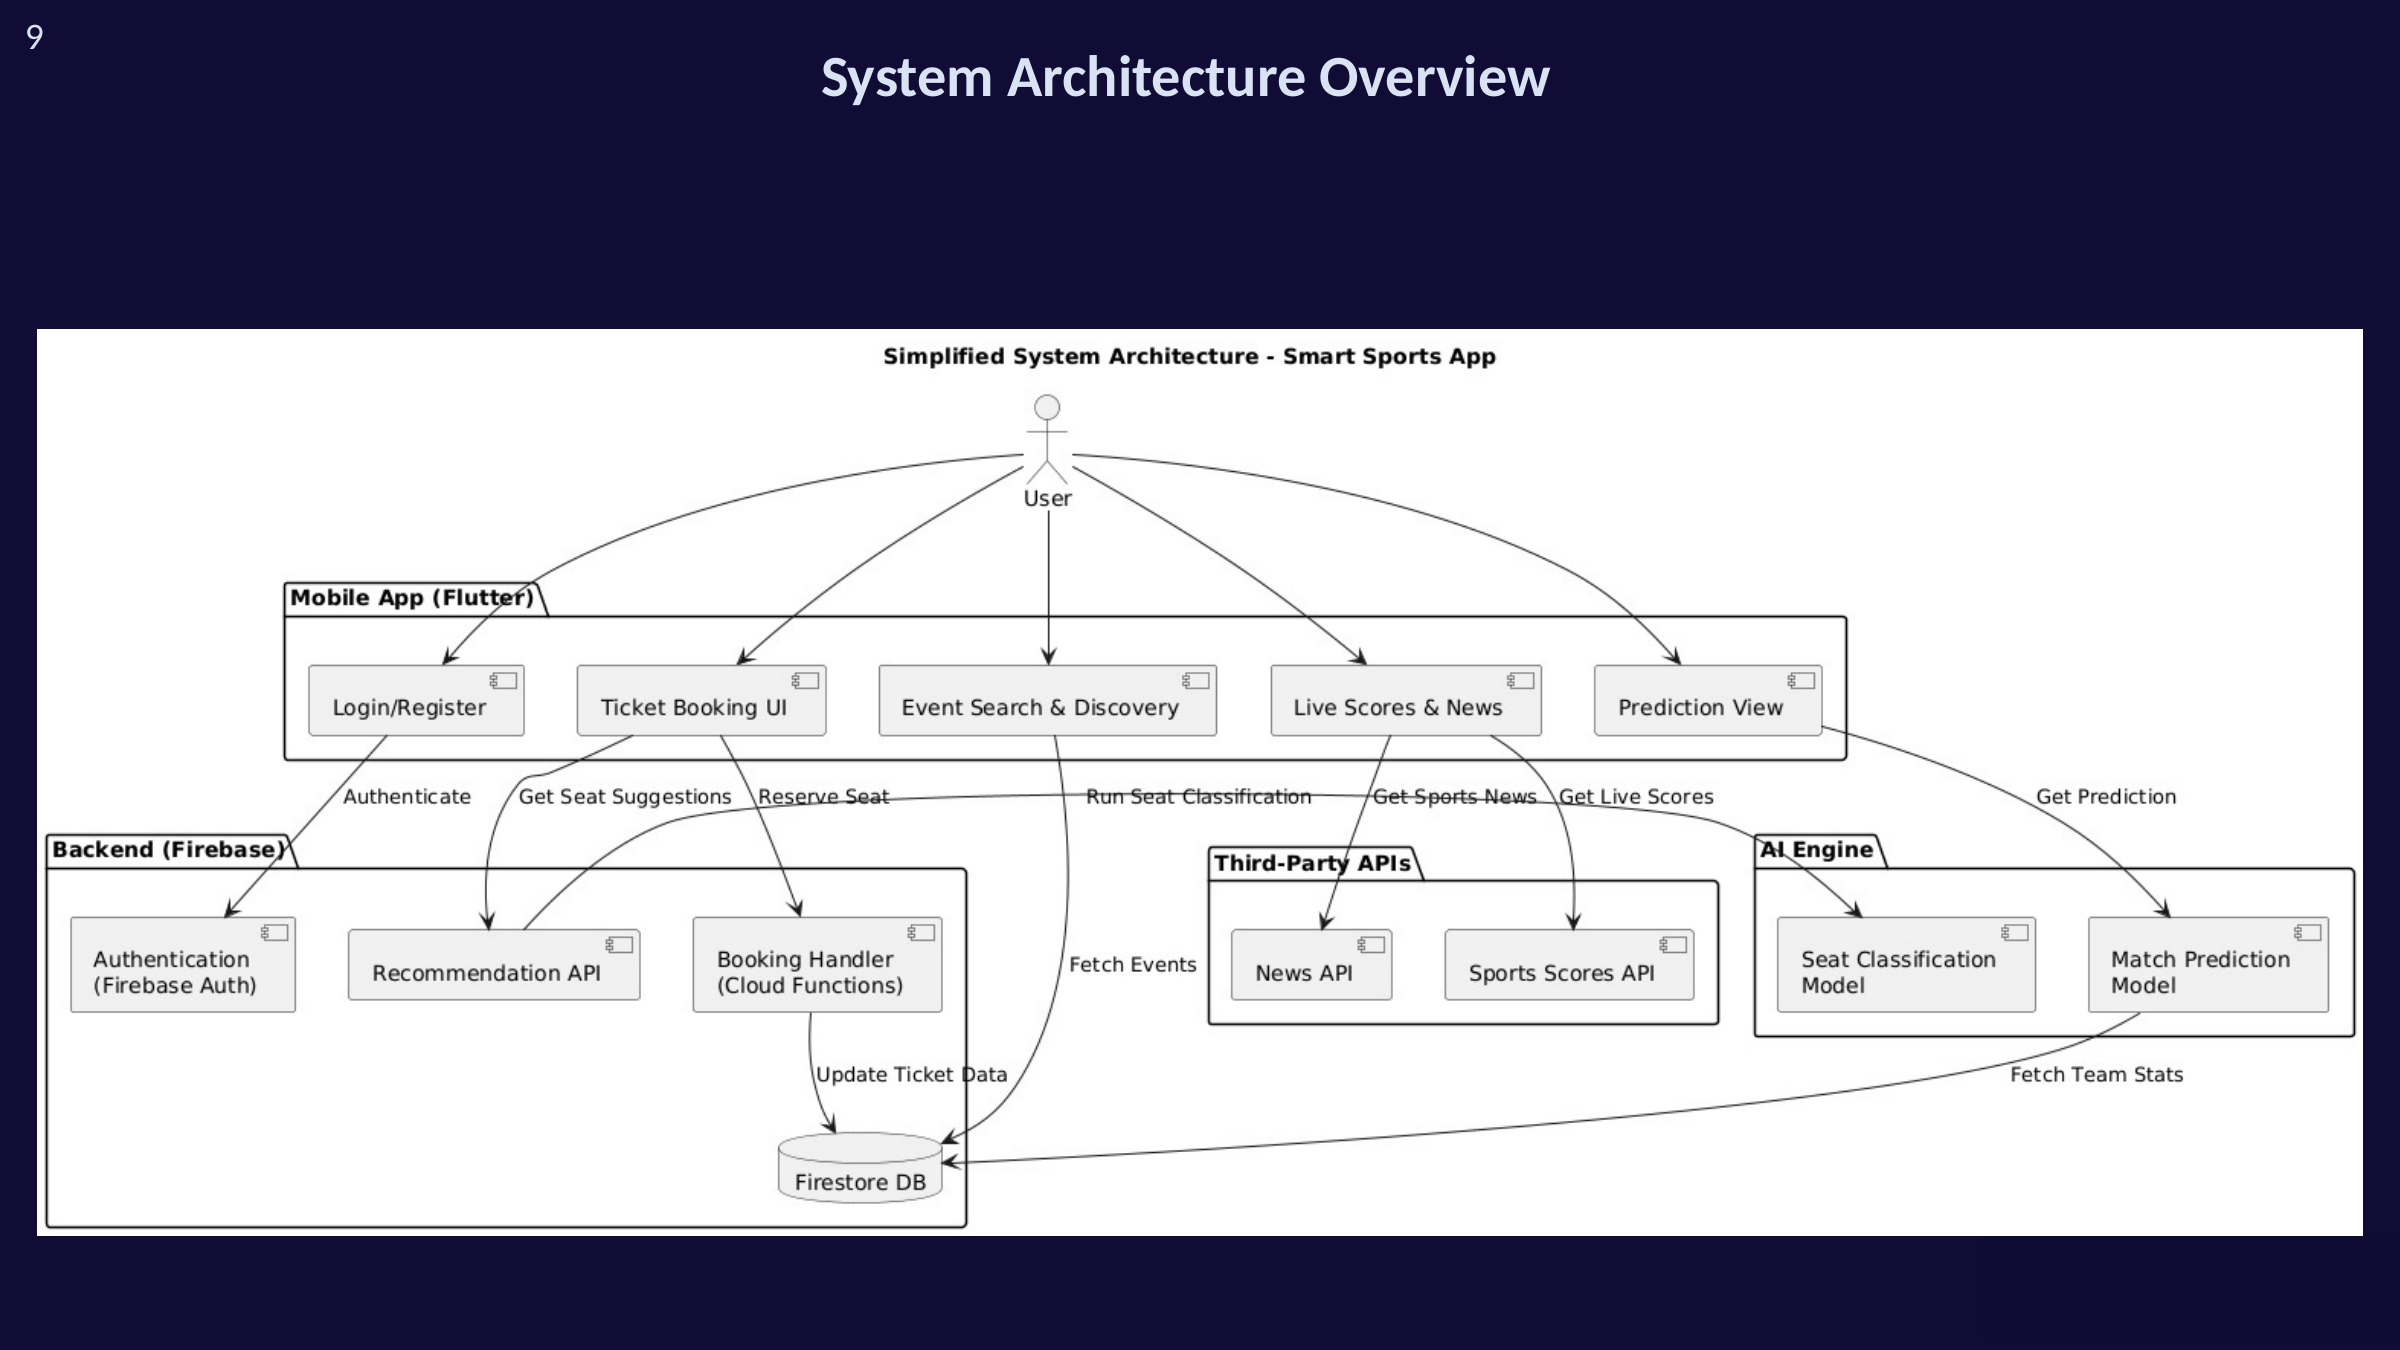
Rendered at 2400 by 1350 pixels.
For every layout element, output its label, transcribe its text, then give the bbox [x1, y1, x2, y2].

picture [37, 329, 2400, 1340]
text_box System Architecture Overview [820, 38, 1580, 155]
text_box 9 [10, 4, 66, 65]
